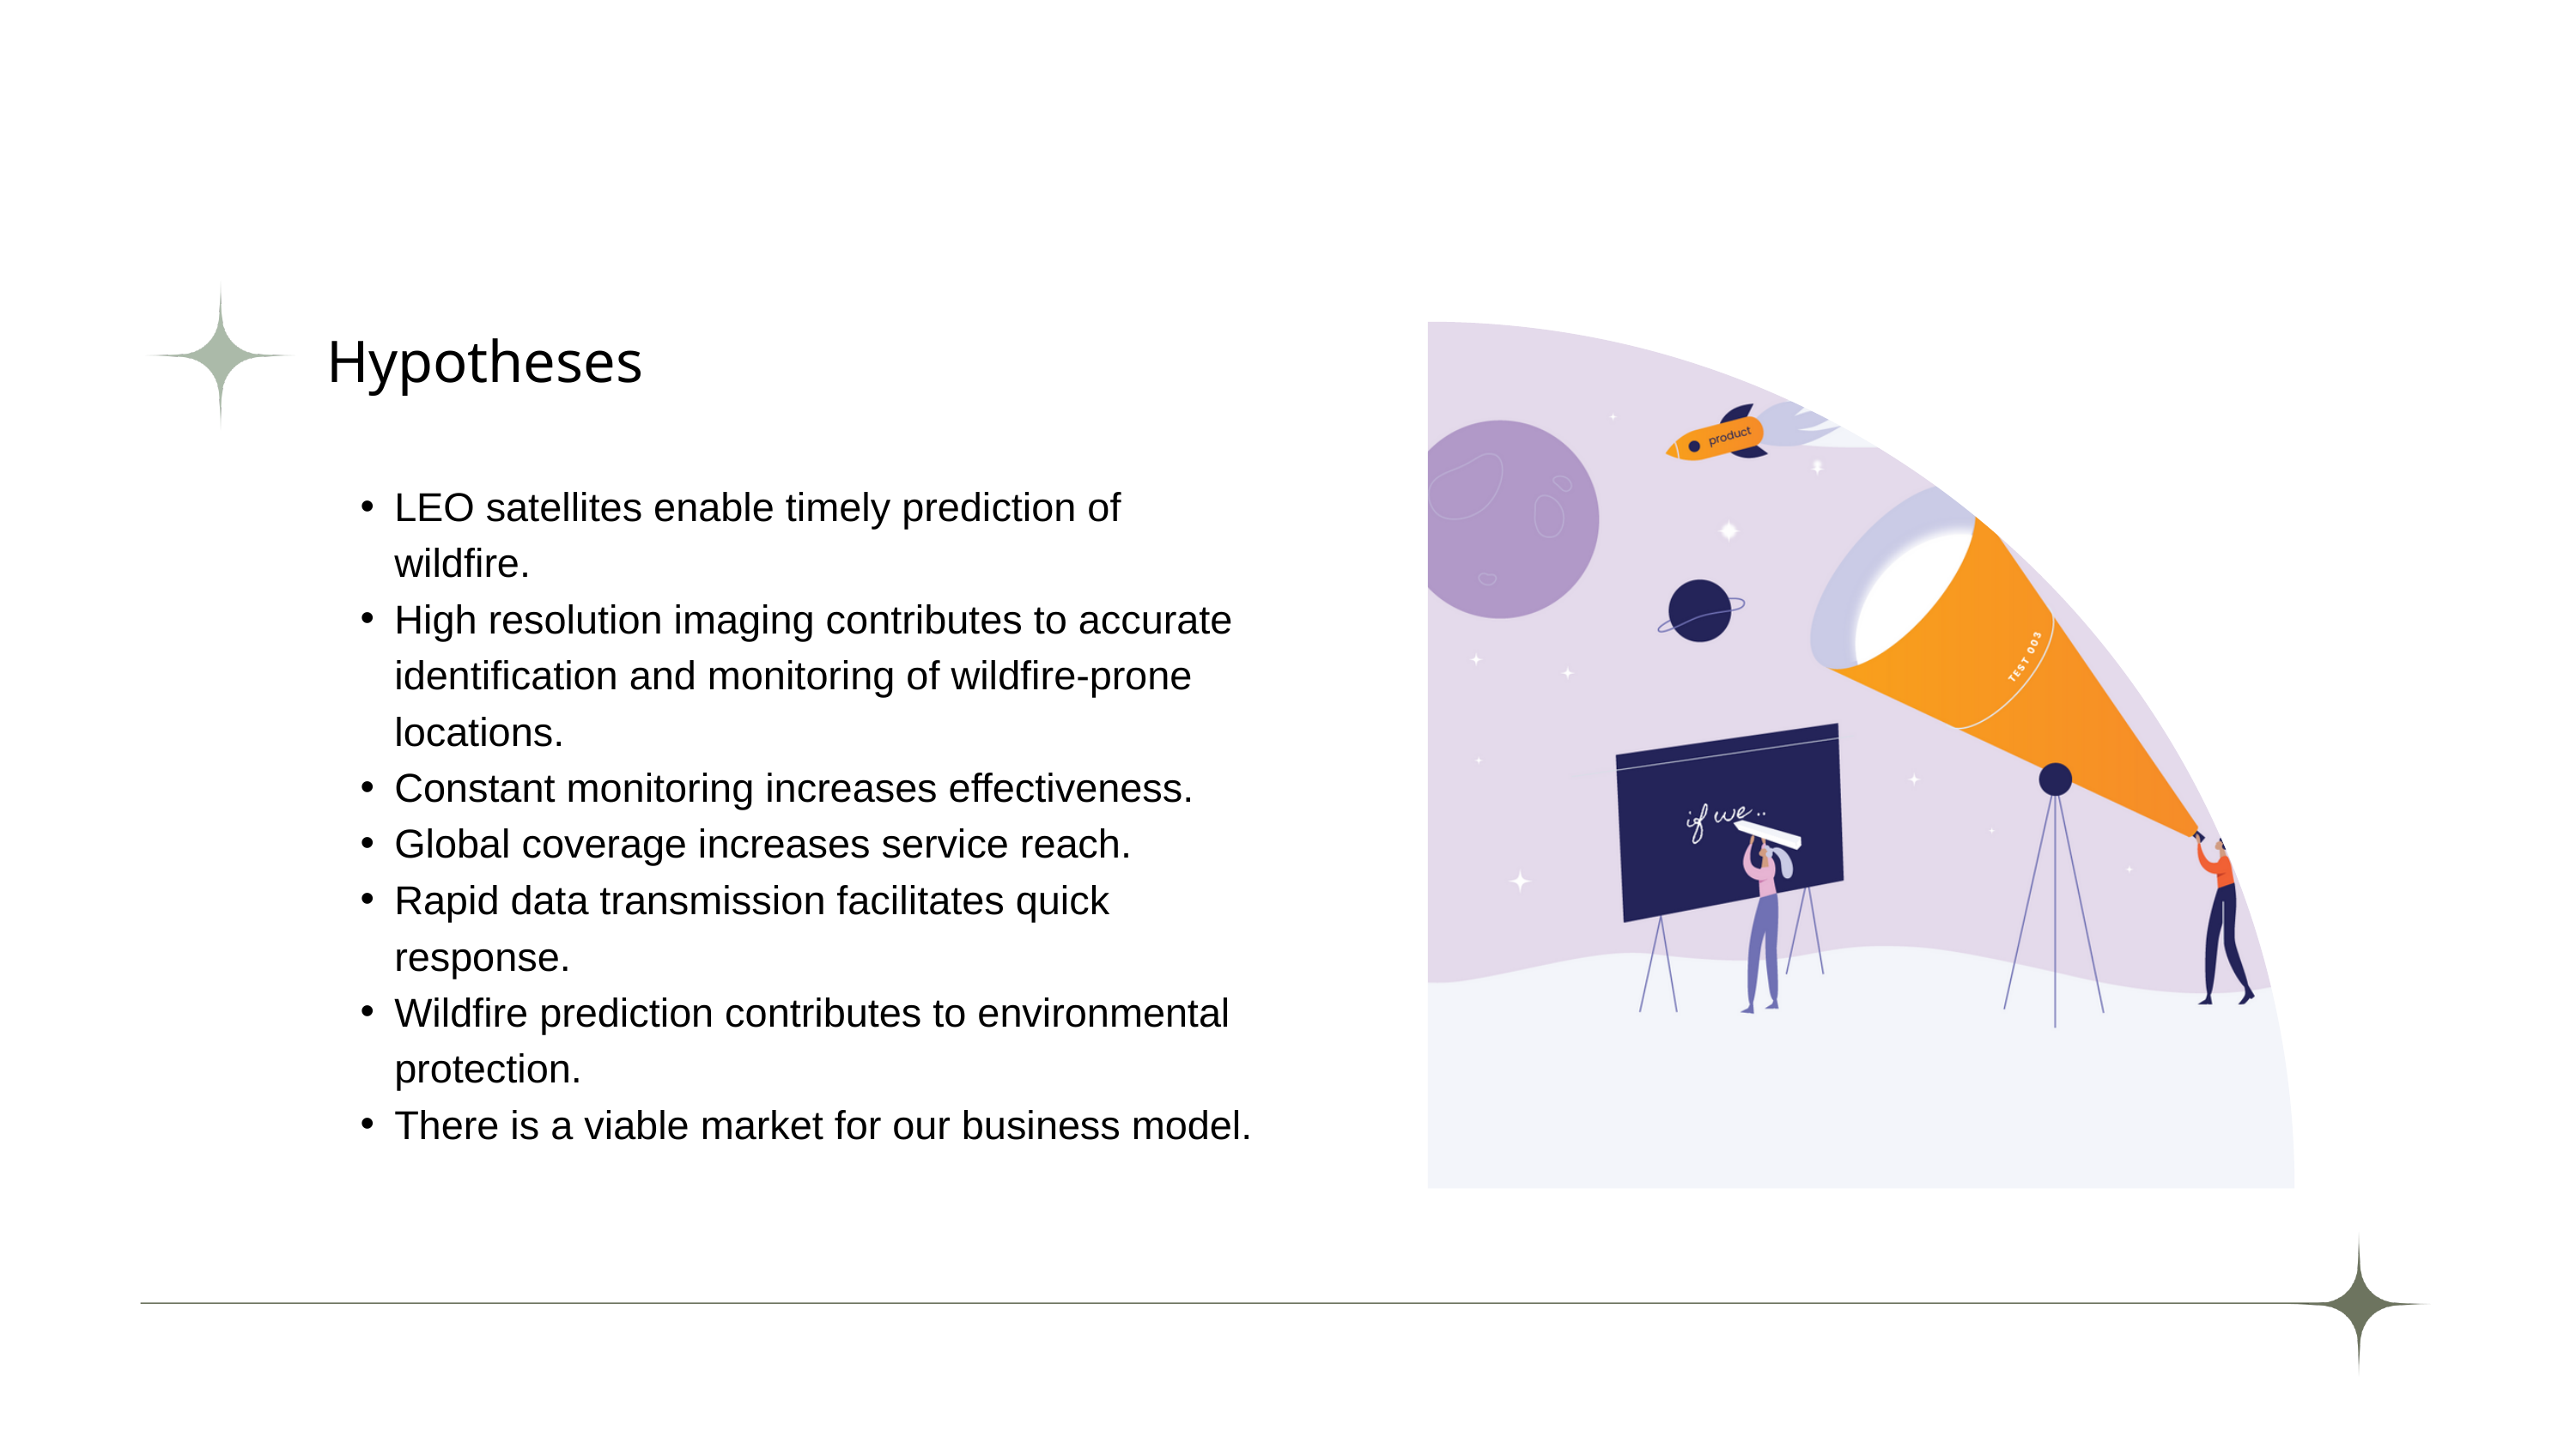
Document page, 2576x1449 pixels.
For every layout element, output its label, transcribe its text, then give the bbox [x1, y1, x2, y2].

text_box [1427, 321, 2295, 1189]
text_box [2286, 1231, 2432, 1377]
text_box LEO satellites enable timely prediction of wildfire. High resolution imaging contributes to accurate identification and monitoring of wildfire-prone locations. Constant monitoring increases effectiveness. Global coverage increases service reach. Rapid data transmission facilitates quick response. Wildfire prediction contributes to environmental protection. There is a viable market for our business model. [325, 473, 1259, 1148]
text_box Hypotheses [325, 313, 1217, 394]
text_box [144, 280, 296, 432]
